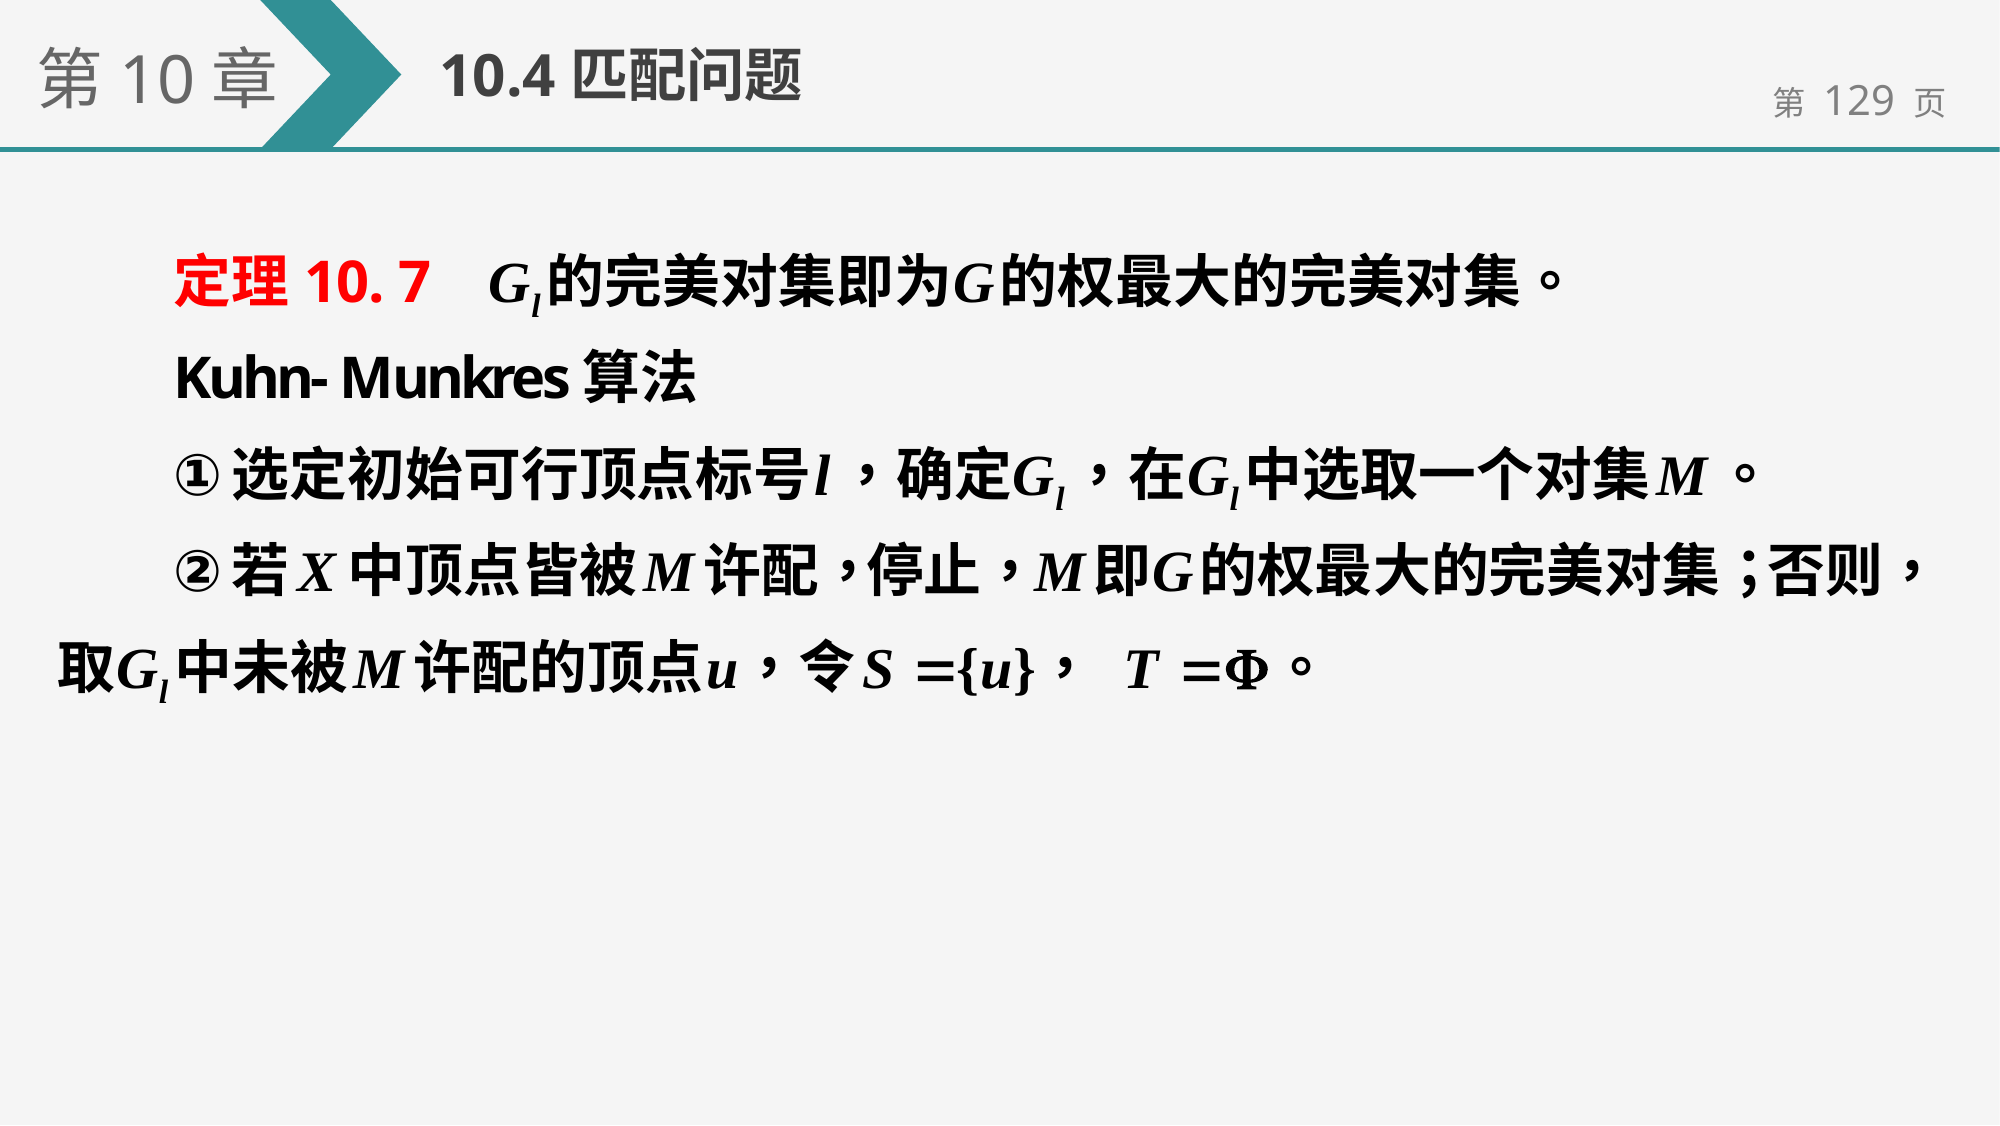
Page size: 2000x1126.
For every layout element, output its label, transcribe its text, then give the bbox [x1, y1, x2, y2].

text_box 第10章 [21, 29, 294, 125]
text_box 10.4匹配问题 [424, 31, 1532, 116]
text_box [57, 217, 1937, 861]
text_box [258, 0, 403, 148]
